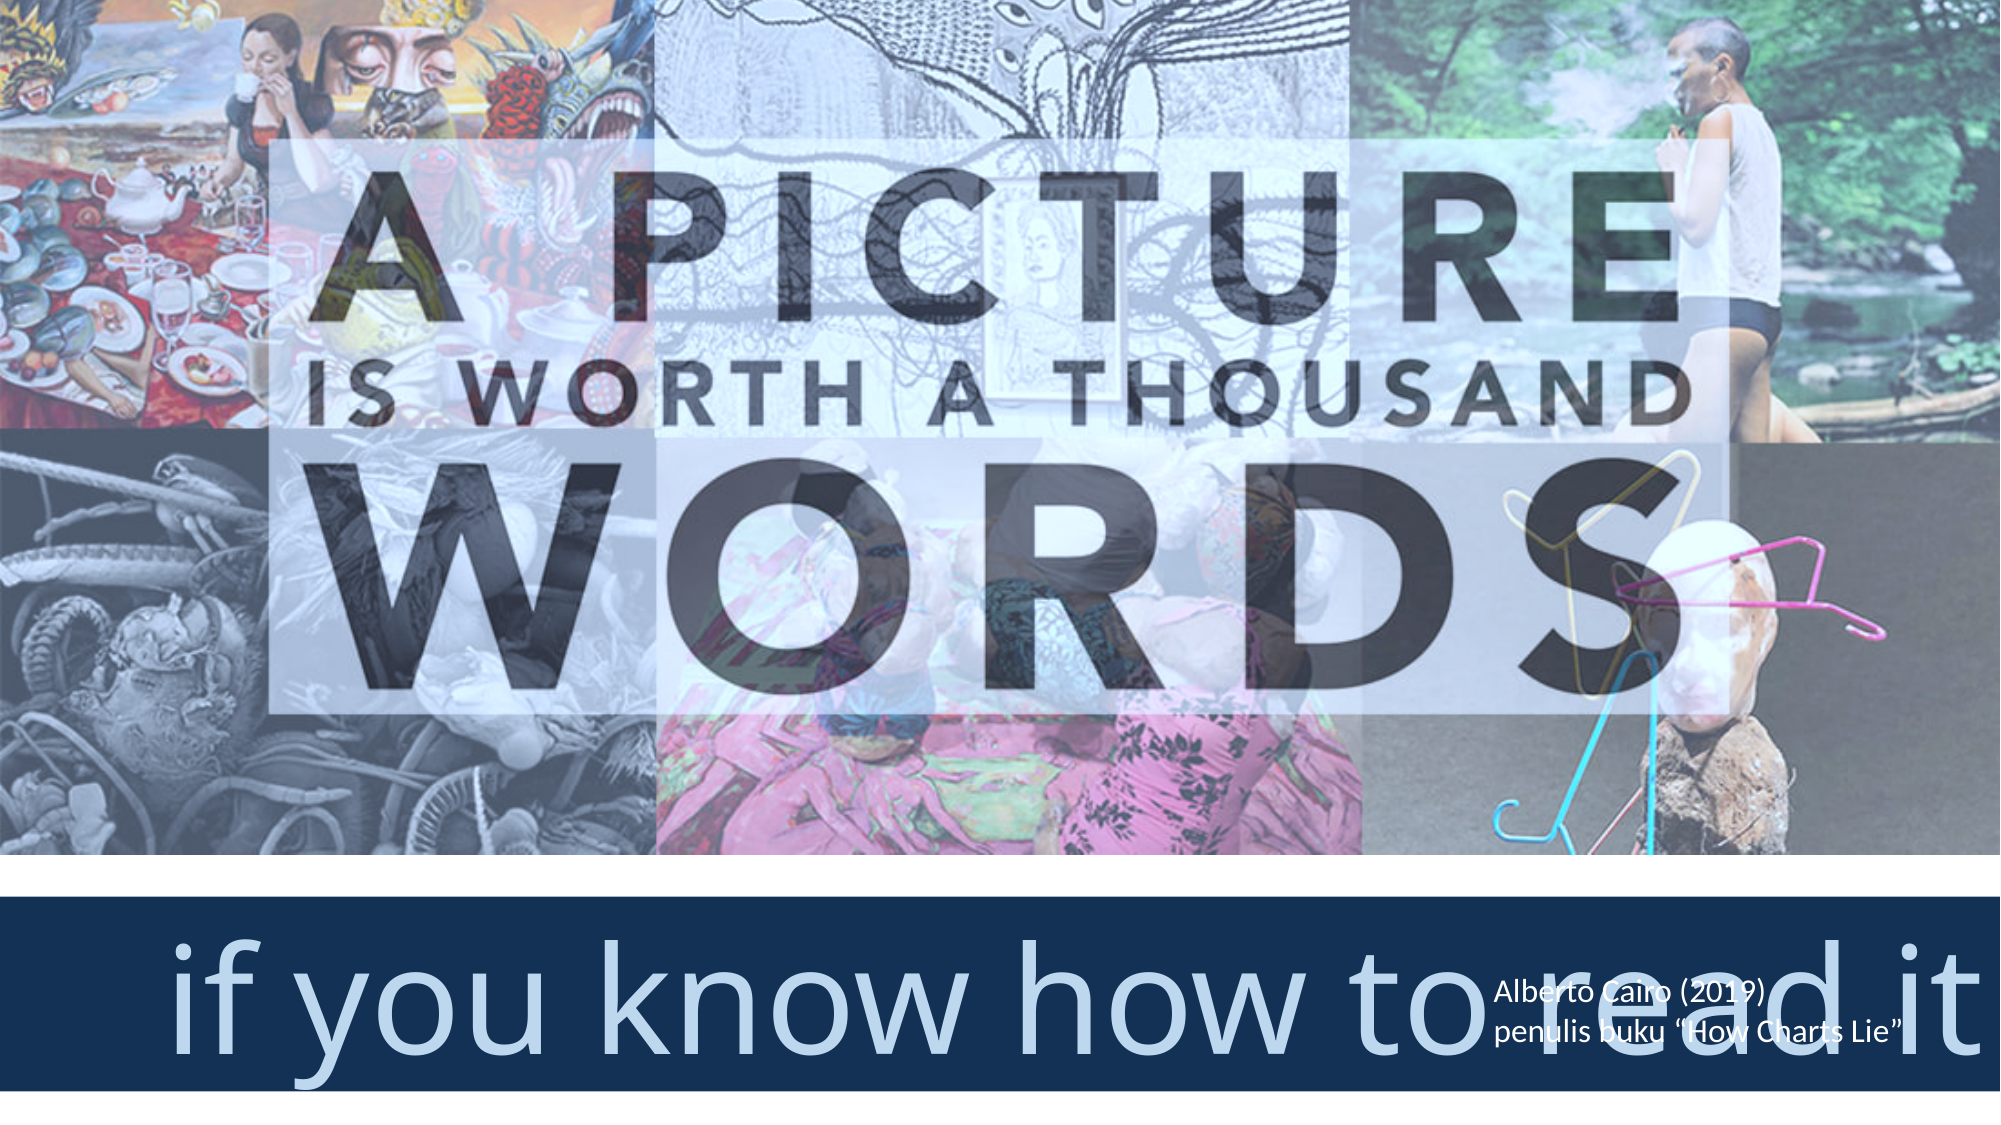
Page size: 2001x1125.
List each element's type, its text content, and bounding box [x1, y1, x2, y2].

picture [0, 0, 2000, 855]
text_box if you know how to read it [0, 896, 2000, 1092]
text_box Alberto Cairo (2019) penulis buku “How Charts Lie” [1479, 961, 1973, 1057]
